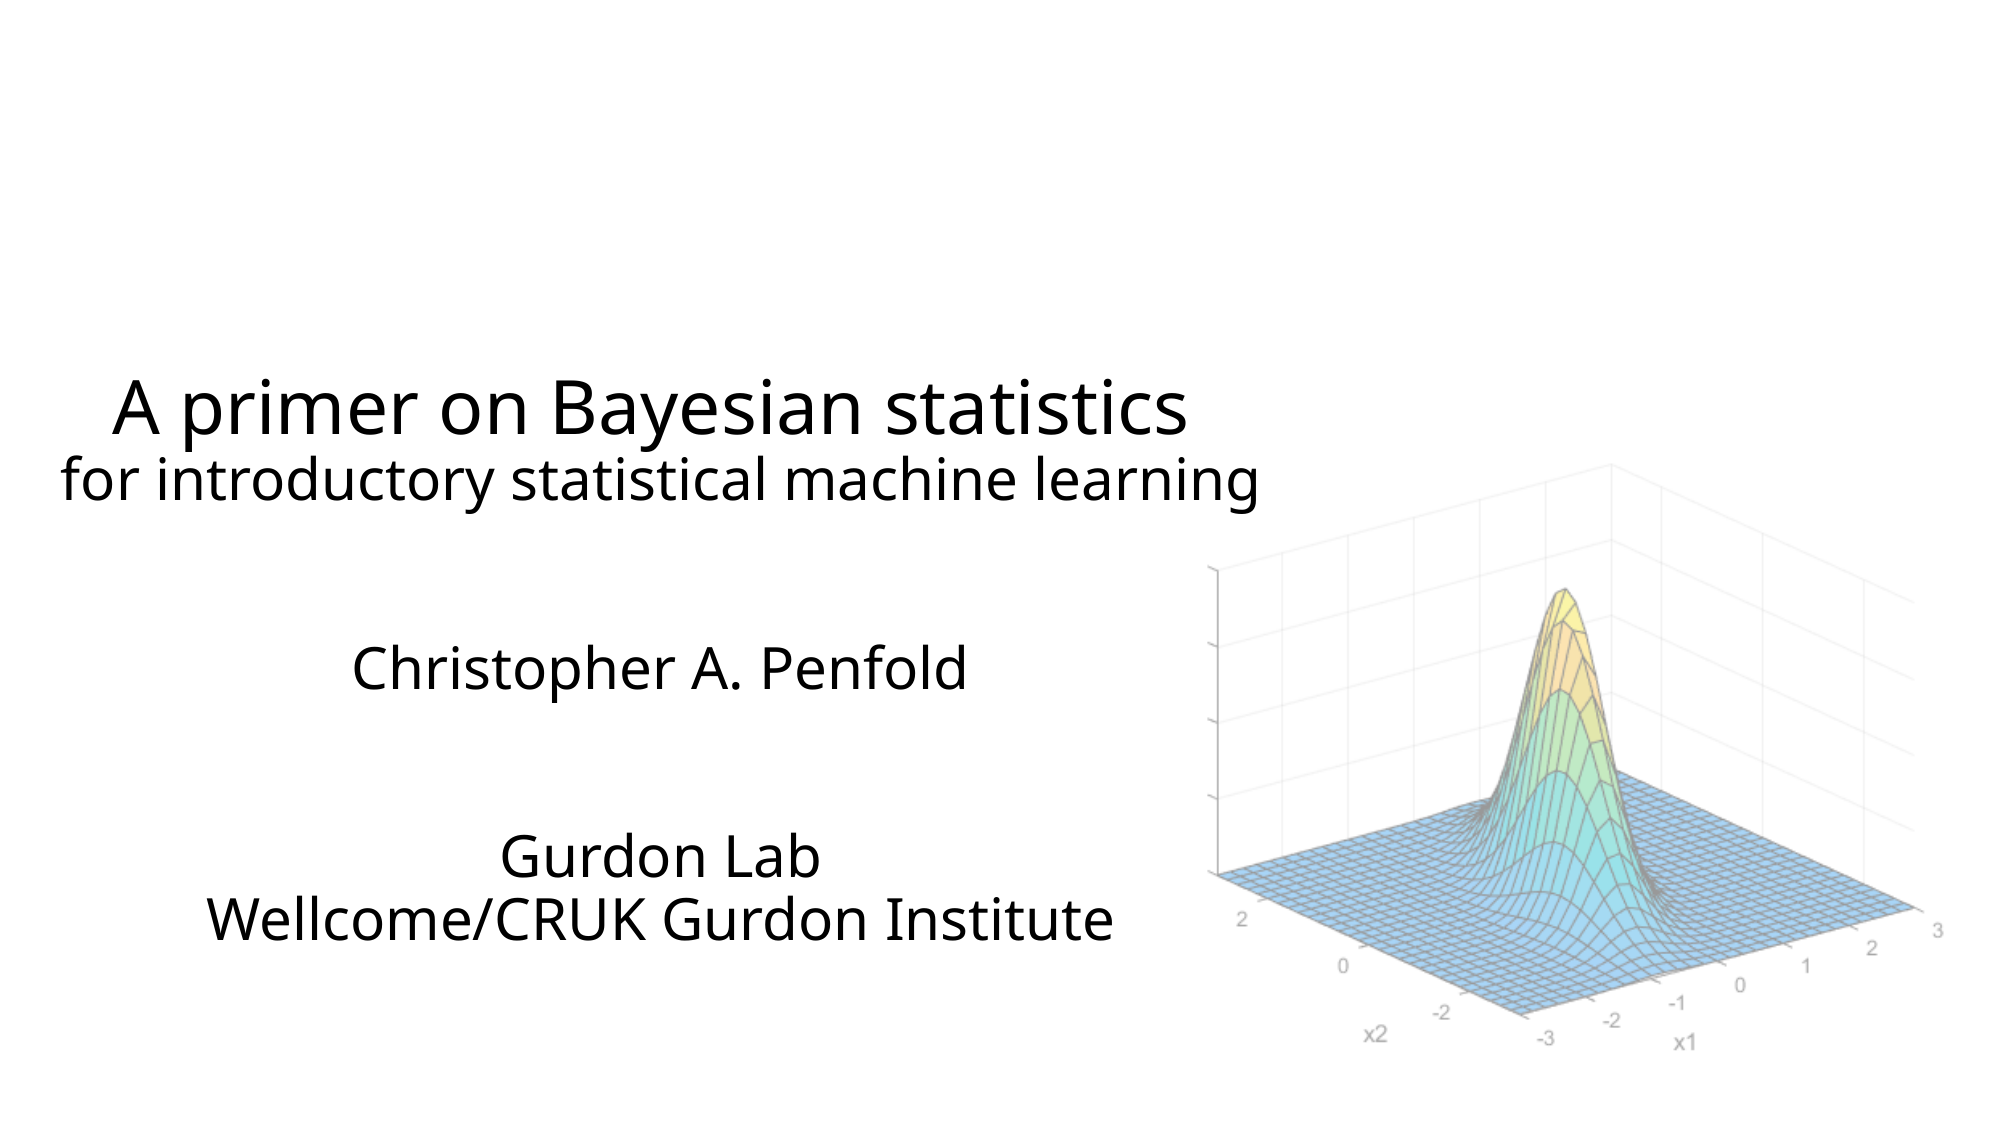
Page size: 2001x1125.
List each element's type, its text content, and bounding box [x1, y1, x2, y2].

title A primer on Bayesian statistics for introductory statistical machine learning Christopher A. Penfold Gurdon Lab Wellcome/CRUK Gurdon Institute [0, 159, 1411, 1031]
picture [1202, 414, 2000, 1060]
